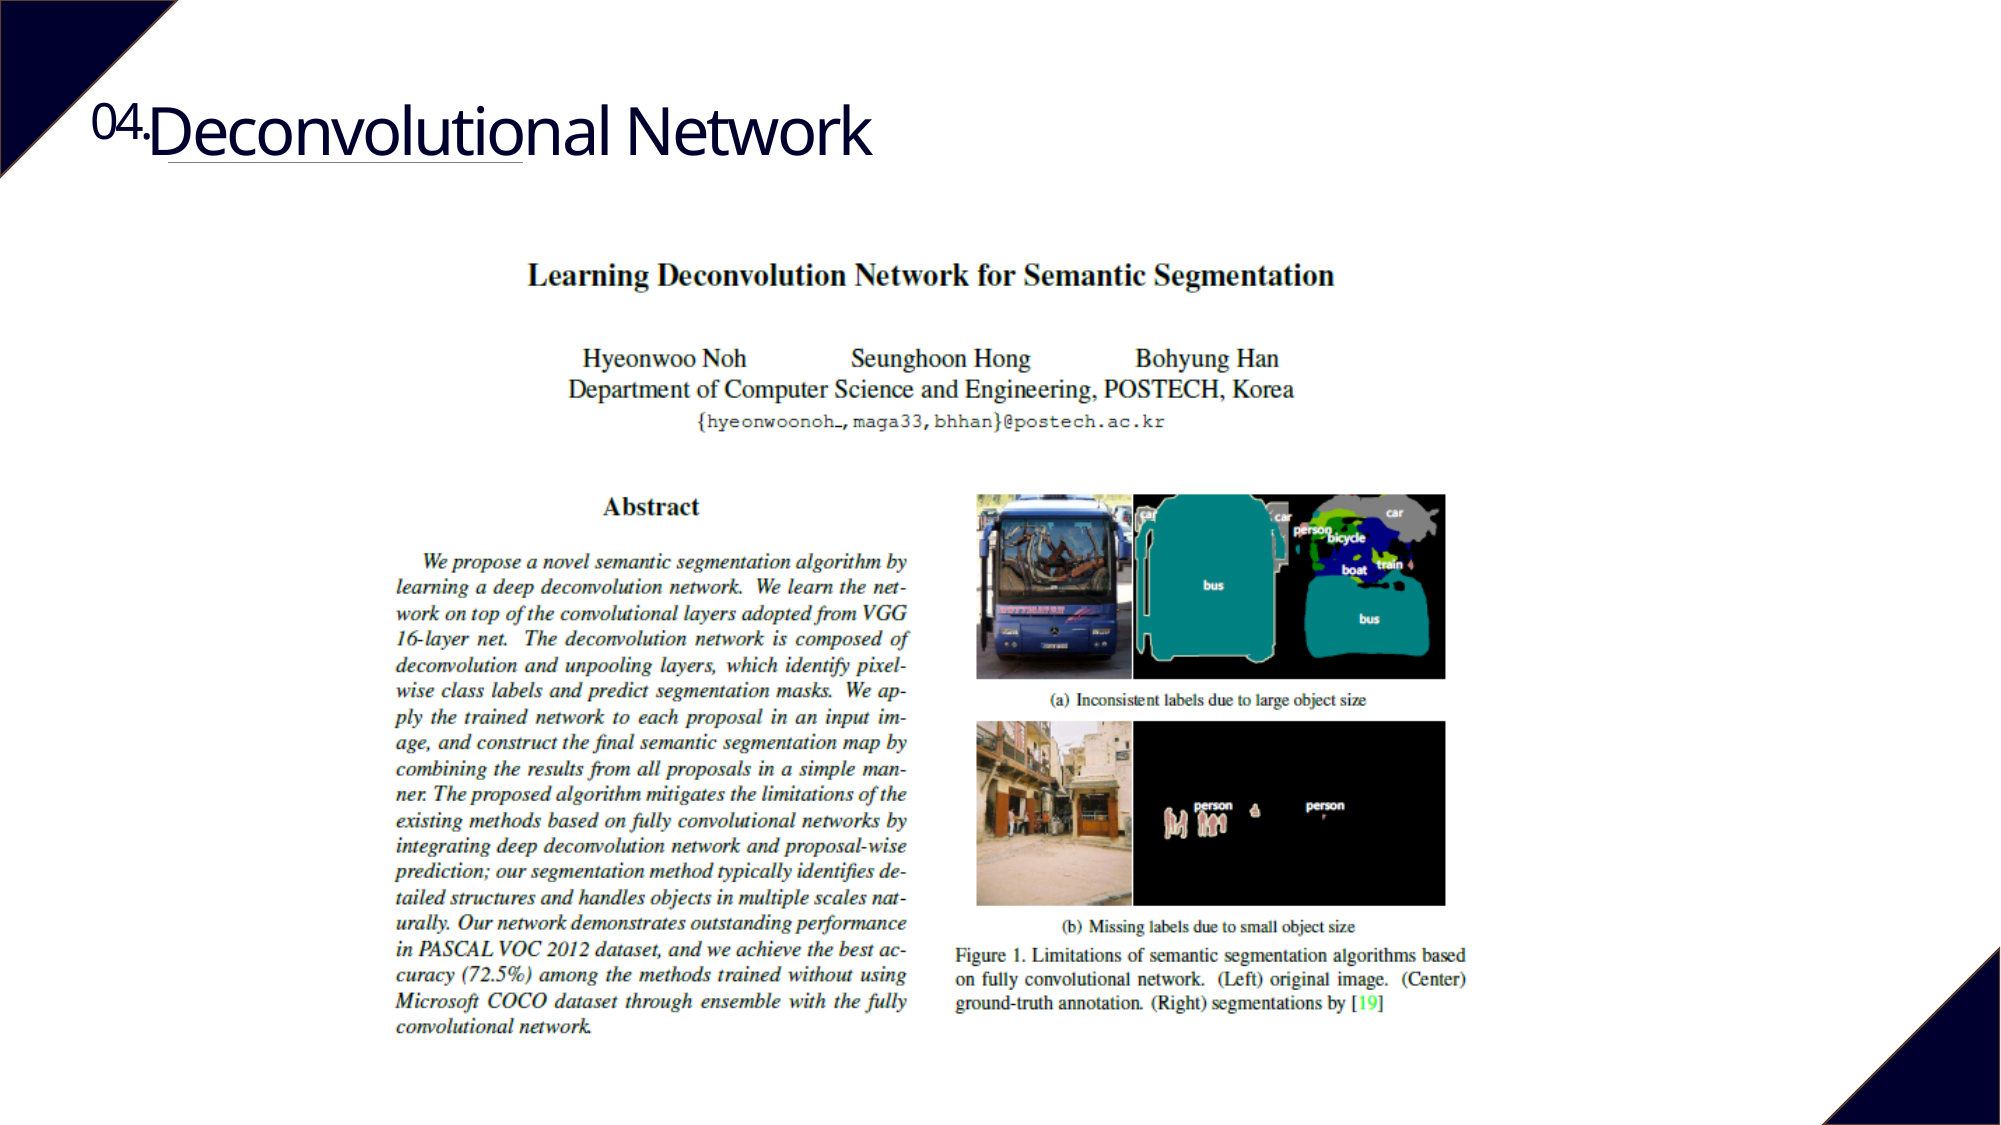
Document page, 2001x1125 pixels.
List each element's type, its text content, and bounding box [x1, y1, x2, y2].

text_box Deconvolutional Network [131, 81, 890, 177]
text_box 04. [75, 81, 170, 157]
picture [309, 209, 1580, 1046]
